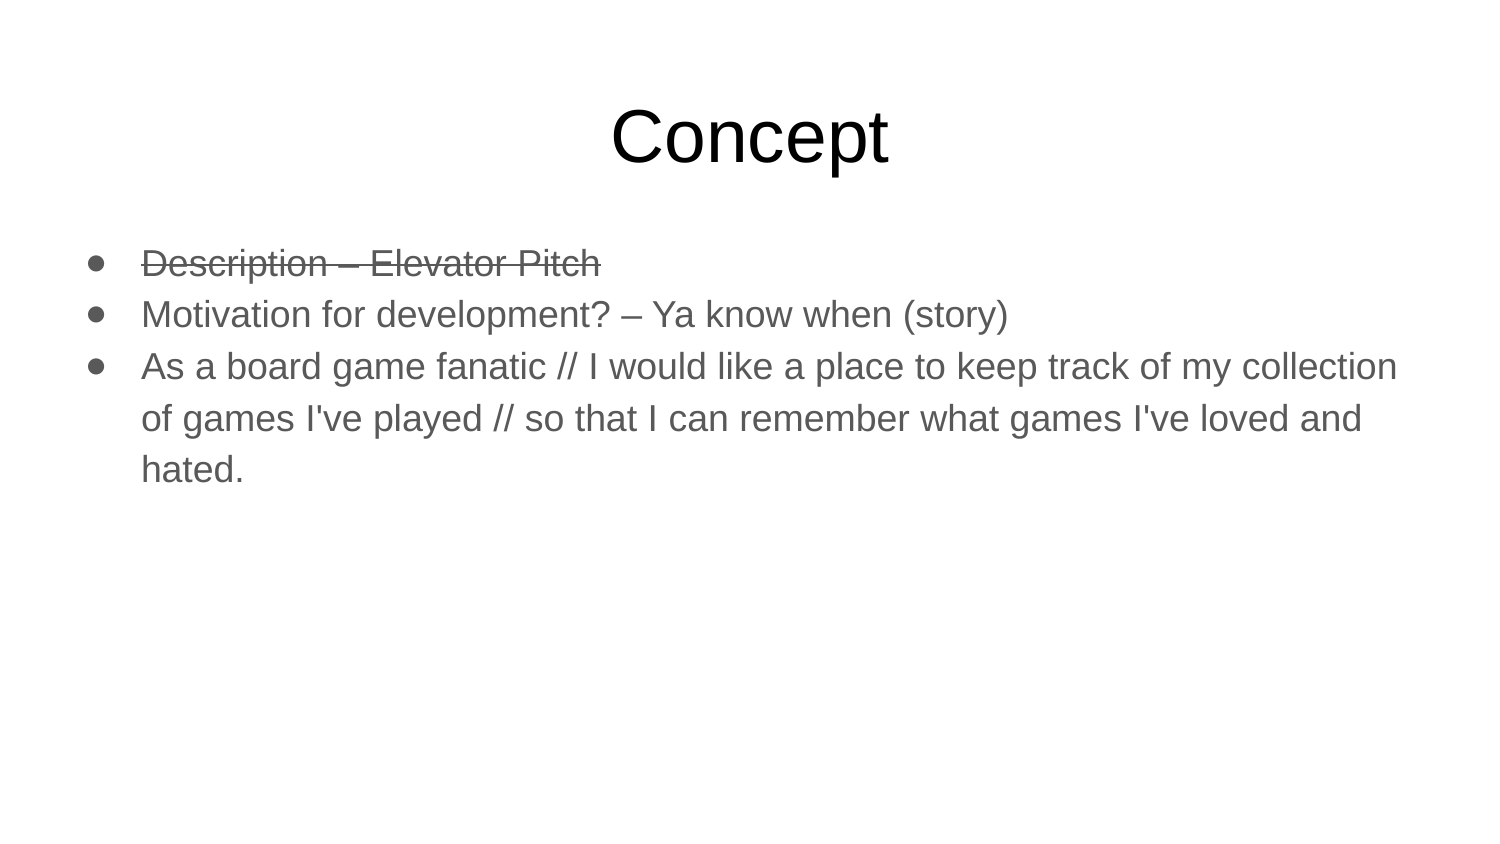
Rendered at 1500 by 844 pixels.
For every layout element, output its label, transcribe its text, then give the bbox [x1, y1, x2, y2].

list Description – Elevator Pitch Motivation for development? – Ya know when (story) As a board game fanatic // I would like a place to keep track of my collection of games I've played // so that I can remember what games I've loved and hated. [51, 216, 1449, 750]
title Concept [51, 72, 1449, 189]
